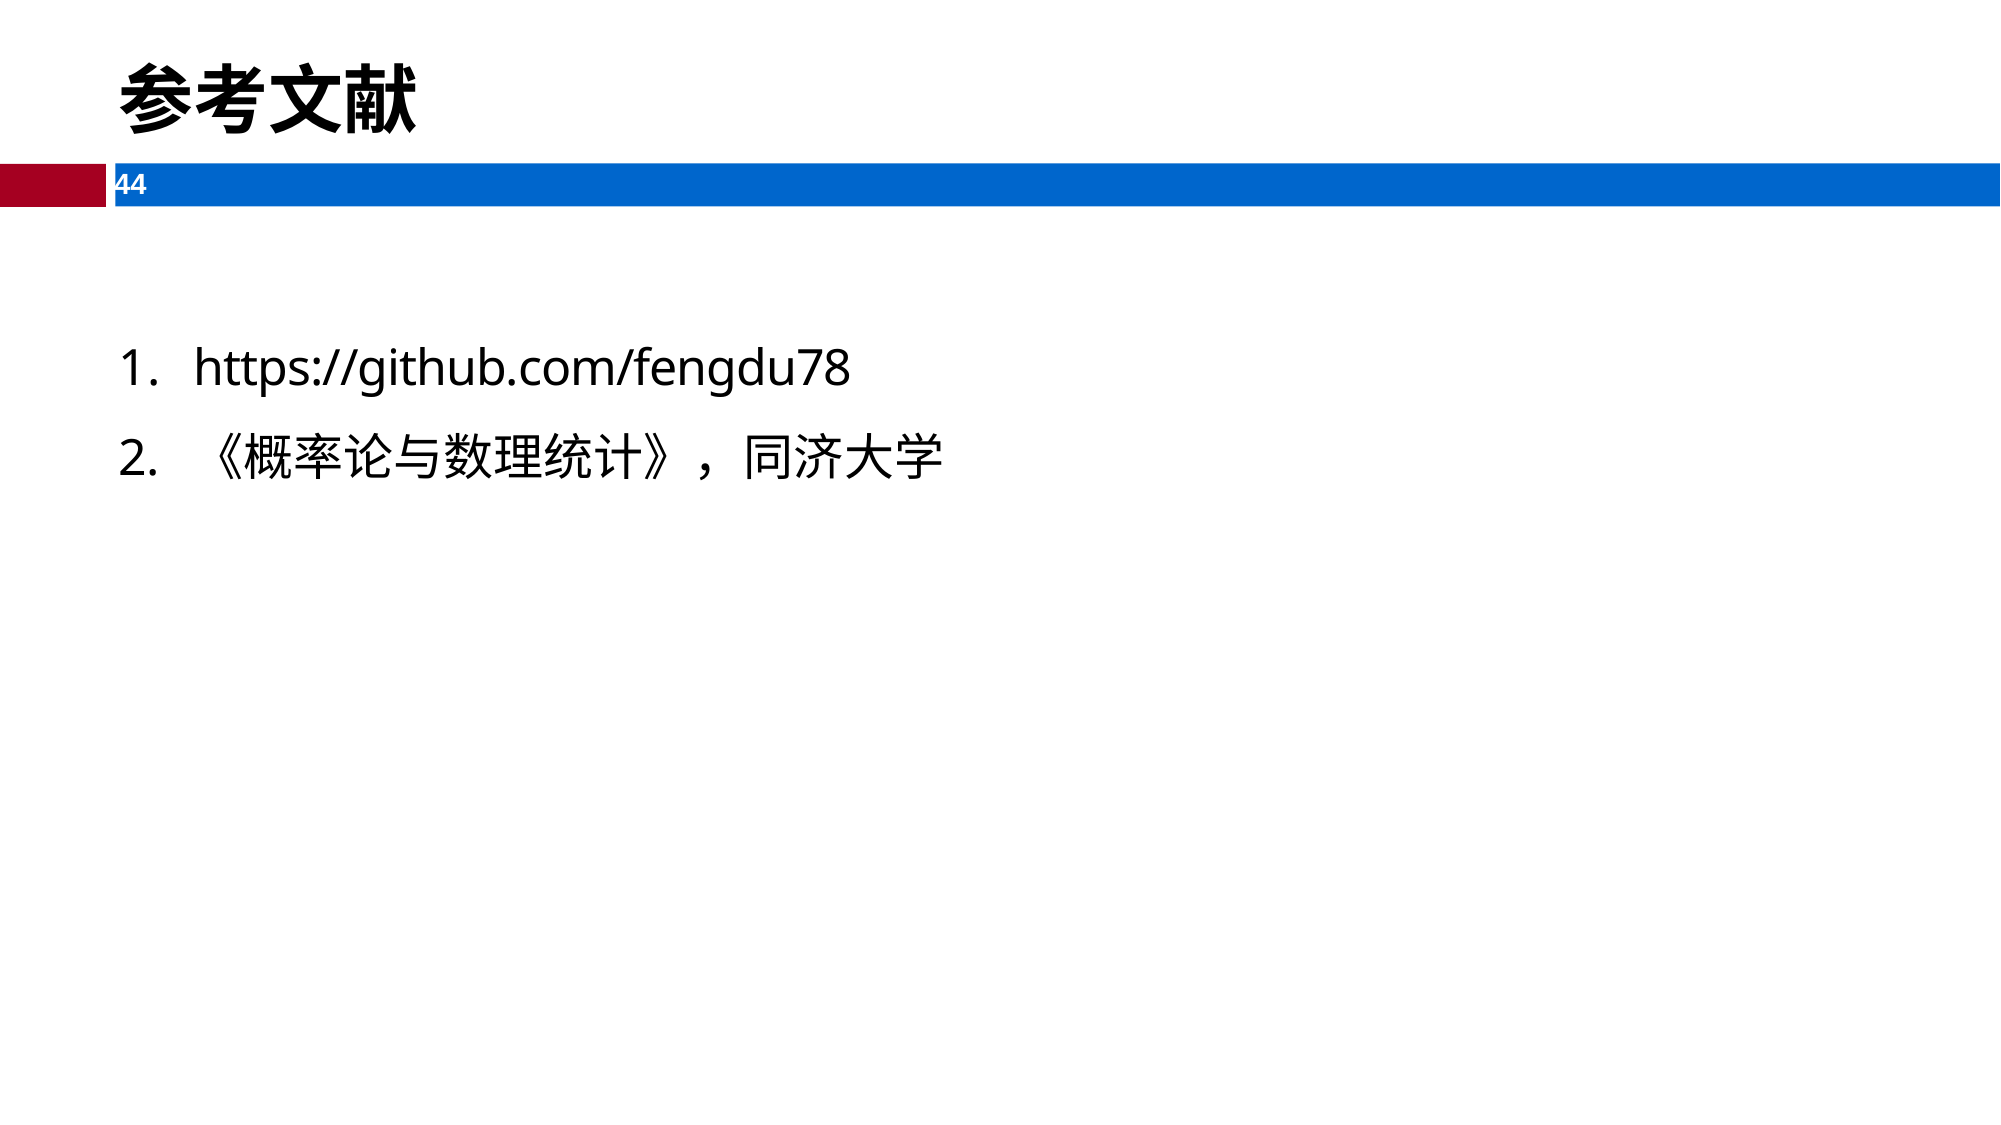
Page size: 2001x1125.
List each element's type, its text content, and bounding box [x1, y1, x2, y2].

text_box https://github.com/fengdu78 《概率论与数理统计》，同济大学 [104, 297, 1637, 493]
text_box 参考文献 [103, 43, 1269, 241]
